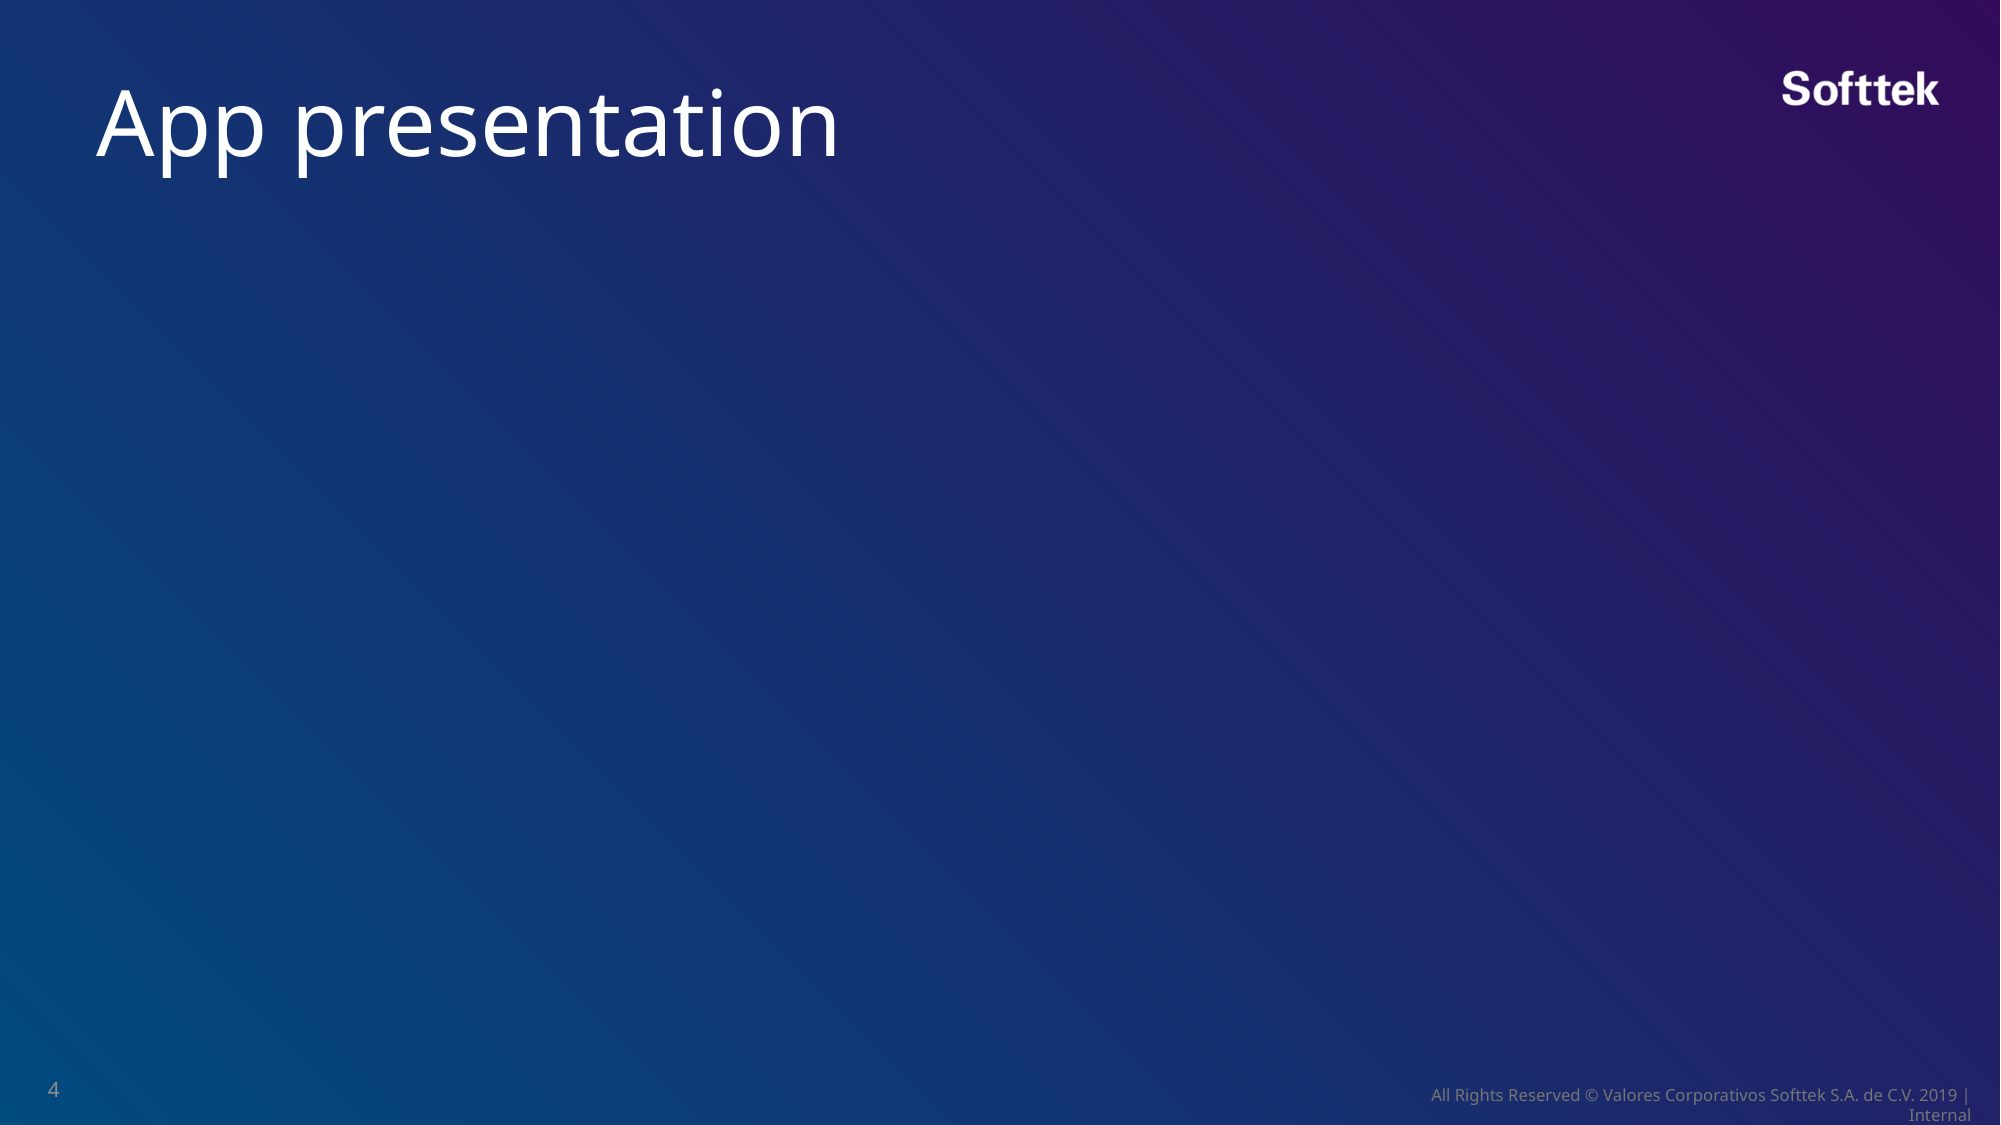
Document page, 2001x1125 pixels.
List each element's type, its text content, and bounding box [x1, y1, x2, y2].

title App presentation [81, 76, 1603, 177]
picture [1777, 68, 1943, 107]
